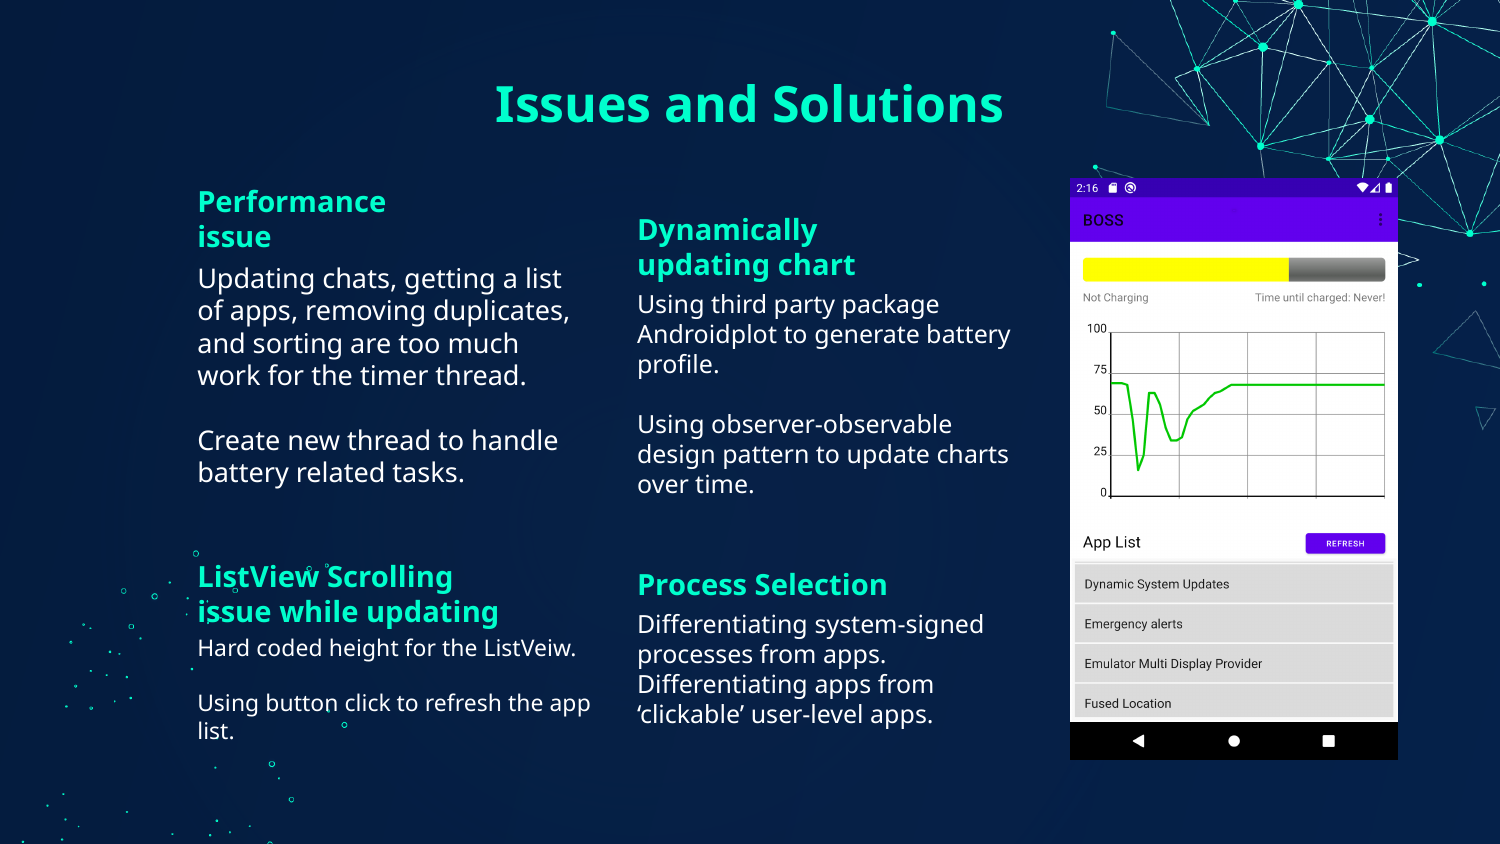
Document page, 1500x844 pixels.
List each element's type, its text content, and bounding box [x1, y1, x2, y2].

subtitle Differentiating system-signed processes from apps. Differentiating apps from ‘clickable’ user-level apps. [622, 594, 1035, 759]
title Issues and Solutions [322, 57, 1178, 214]
subtitle Updating chats, getting a list of apps, removing duplicates, and sorting are too much work for the timer thread. Create new thread to handle battery related tasks. [182, 246, 595, 459]
subtitle Hard coded height for the ListVeiw. Using button click to refresh the app list. [182, 619, 609, 775]
subtitle Using third party package Androidplot to generate battery profile. Using observer-observable design pattern to update charts over time. [622, 273, 1035, 458]
title Performance issue [182, 197, 477, 246]
title Process Selection [622, 546, 917, 594]
title ListView Scrolling issue while updating [182, 573, 541, 619]
picture [0, 0, 1500, 844]
title Dynamically updating chart [622, 225, 873, 296]
